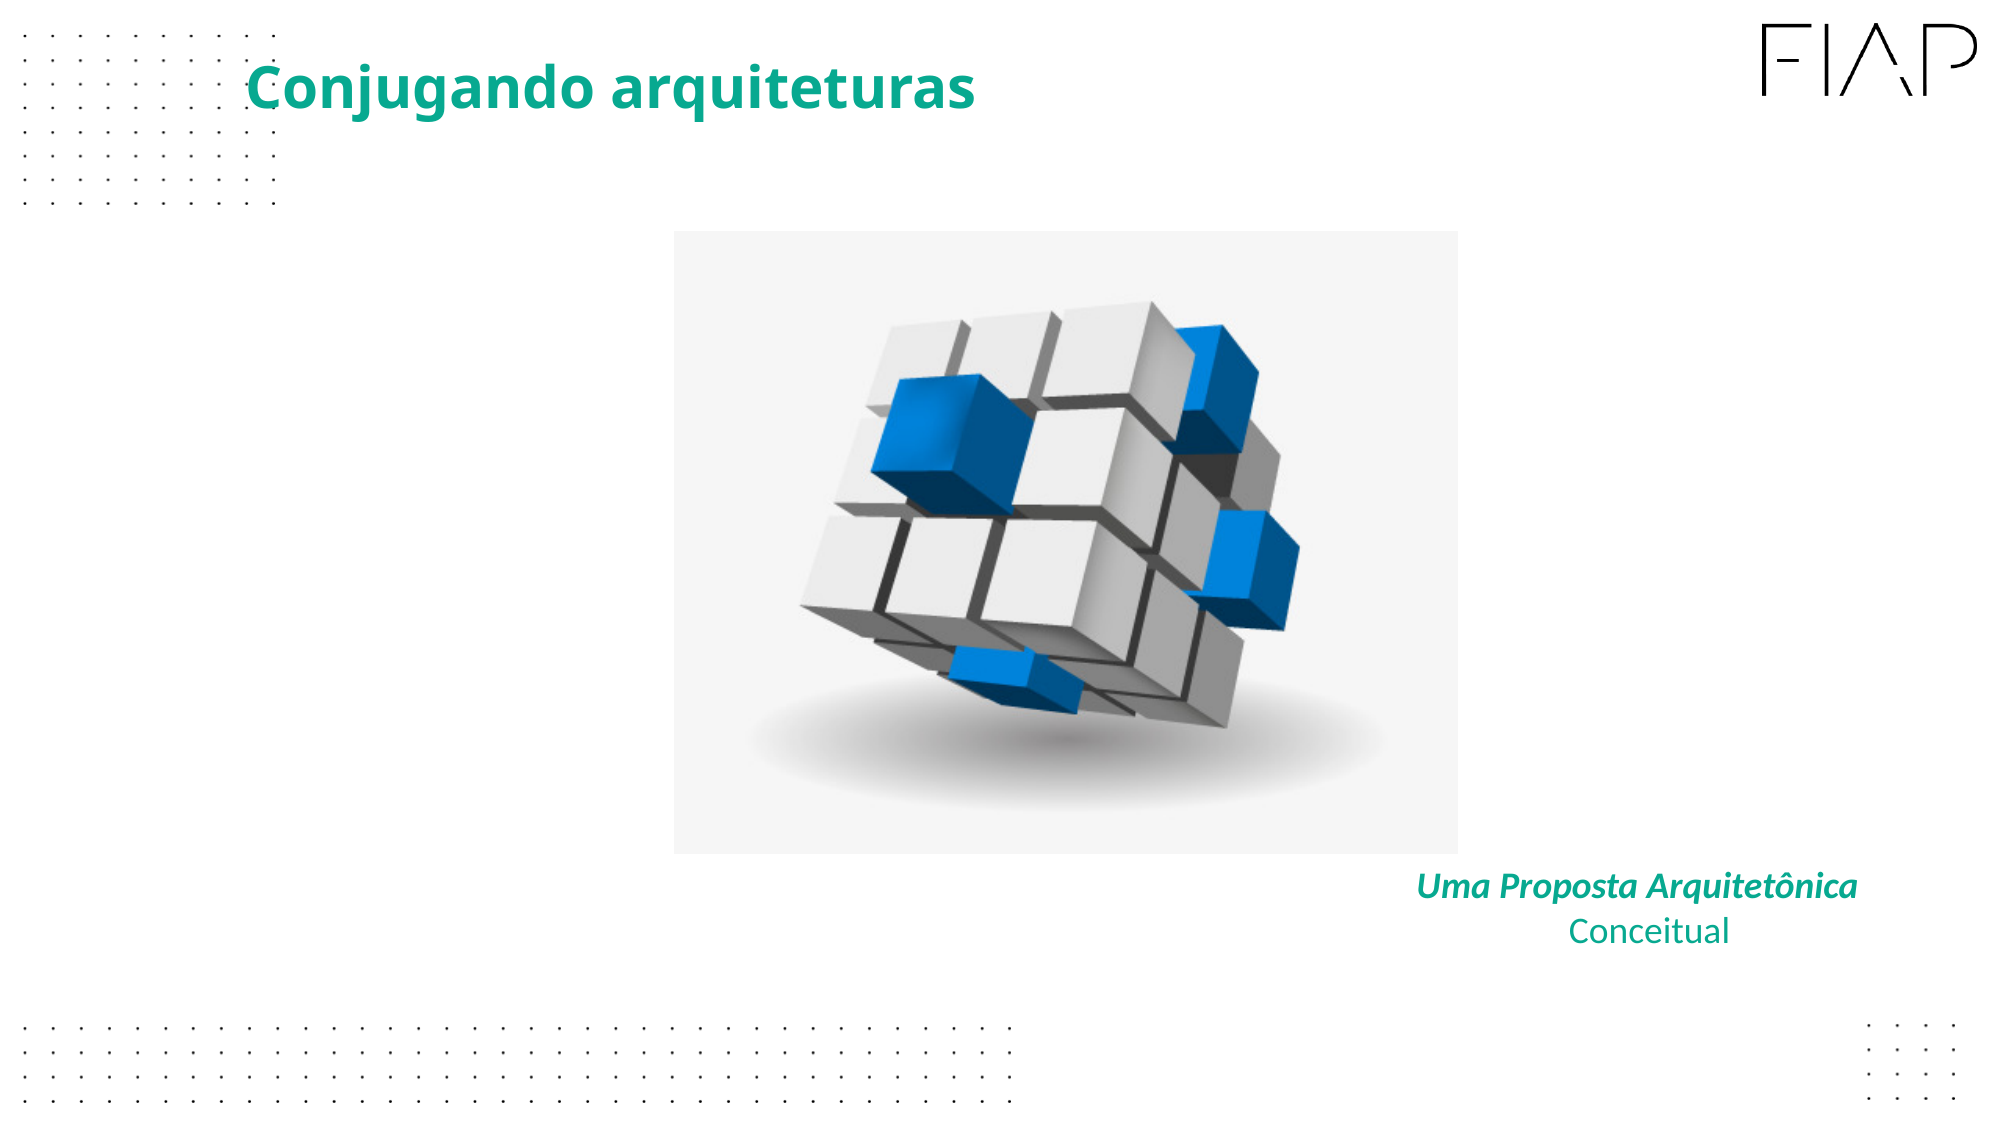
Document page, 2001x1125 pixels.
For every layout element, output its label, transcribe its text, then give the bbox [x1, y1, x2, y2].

picture [1862, 1022, 1955, 1100]
picture [674, 231, 1458, 854]
picture [1762, 23, 1977, 96]
text_box Uma Proposta Arquitetônica Conceitual [1401, 853, 1898, 959]
text_box Conjugando arquiteturas [230, 43, 1250, 128]
picture [23, 34, 275, 205]
picture [23, 1025, 1011, 1103]
